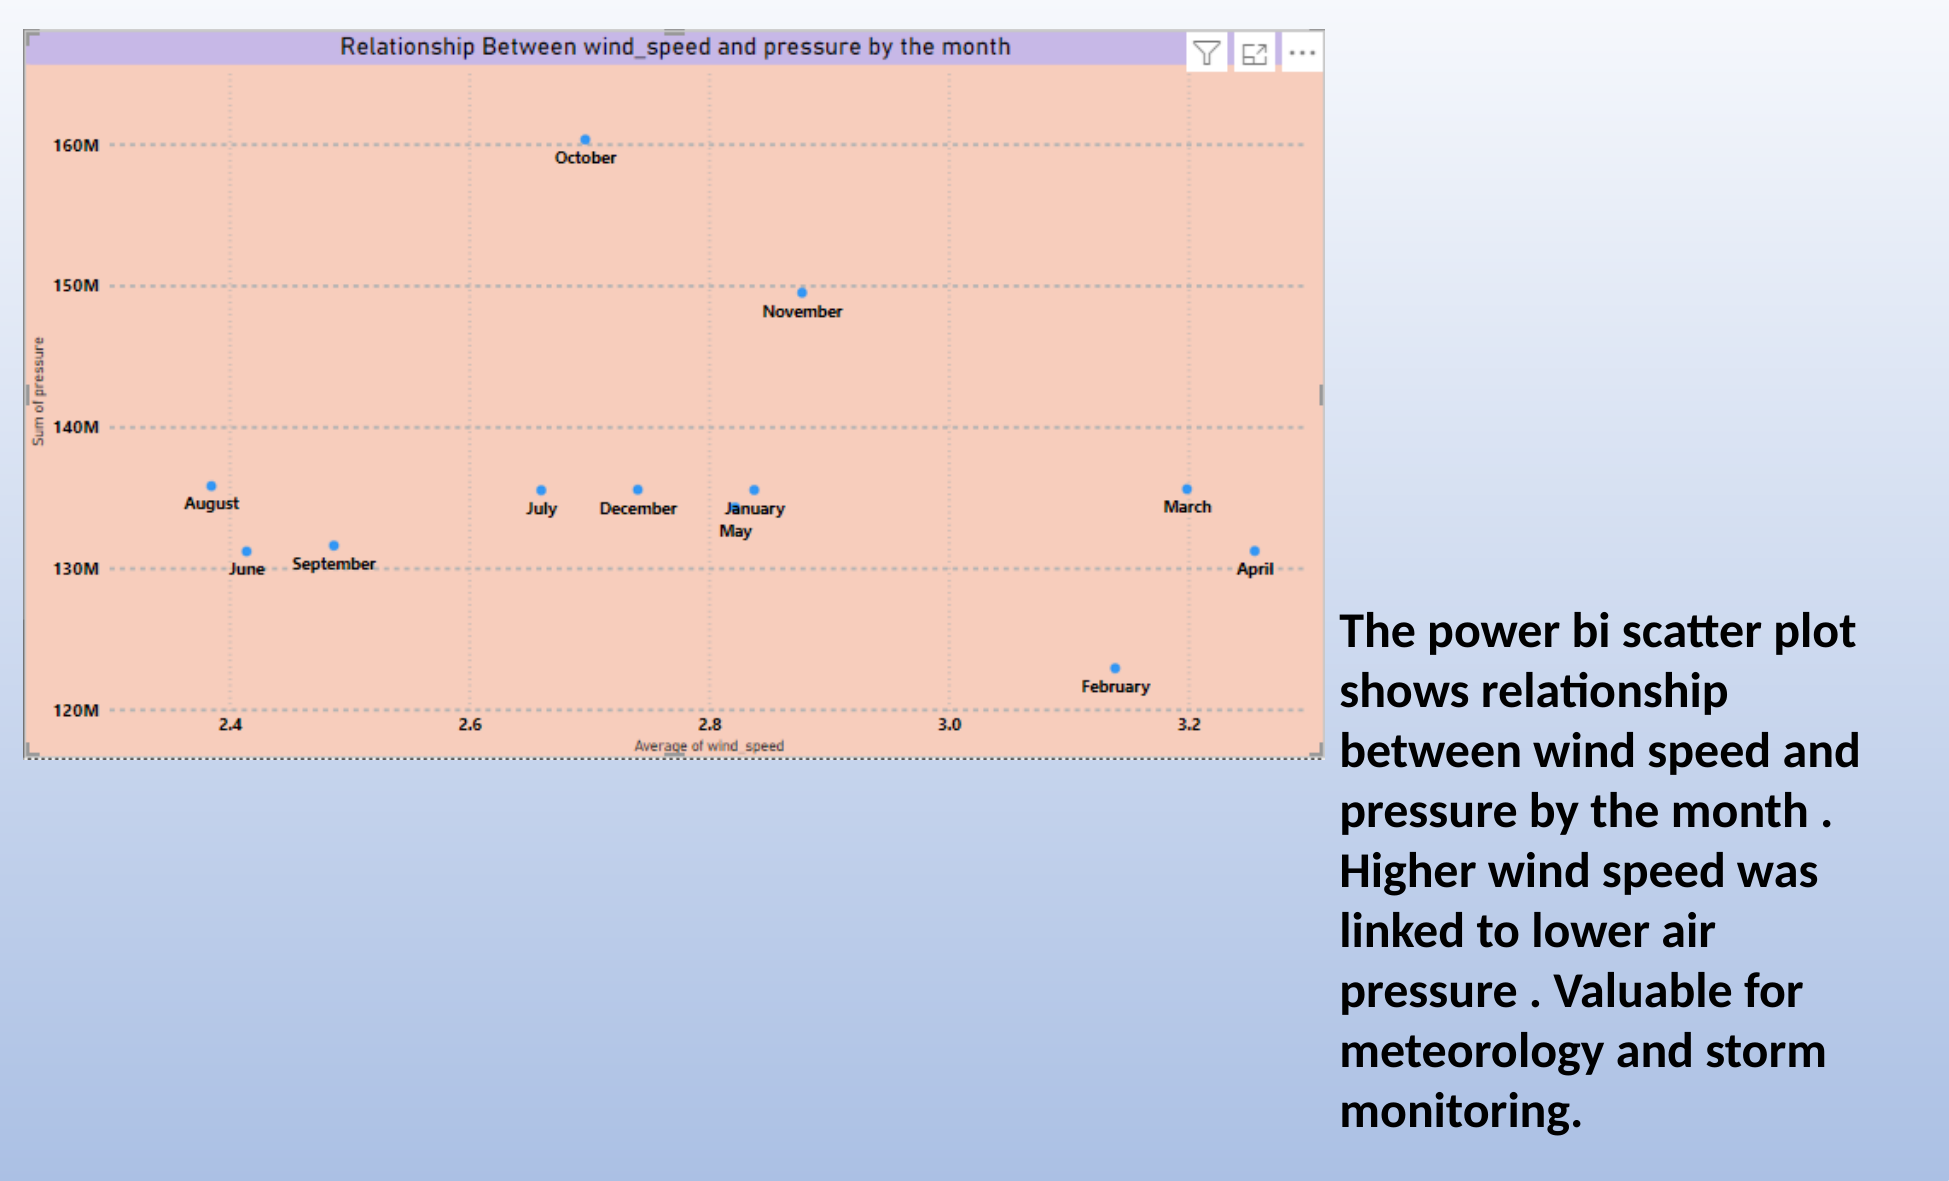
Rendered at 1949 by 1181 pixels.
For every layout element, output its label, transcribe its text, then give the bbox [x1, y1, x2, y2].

picture [23, 29, 1325, 760]
text_box The power bi scatter plot shows relationship between wind speed and pressure by the month . Higher wind speed was linked to lower air pressure . Valuable for meteorology and storm monitoring. [1324, 590, 1904, 1146]
